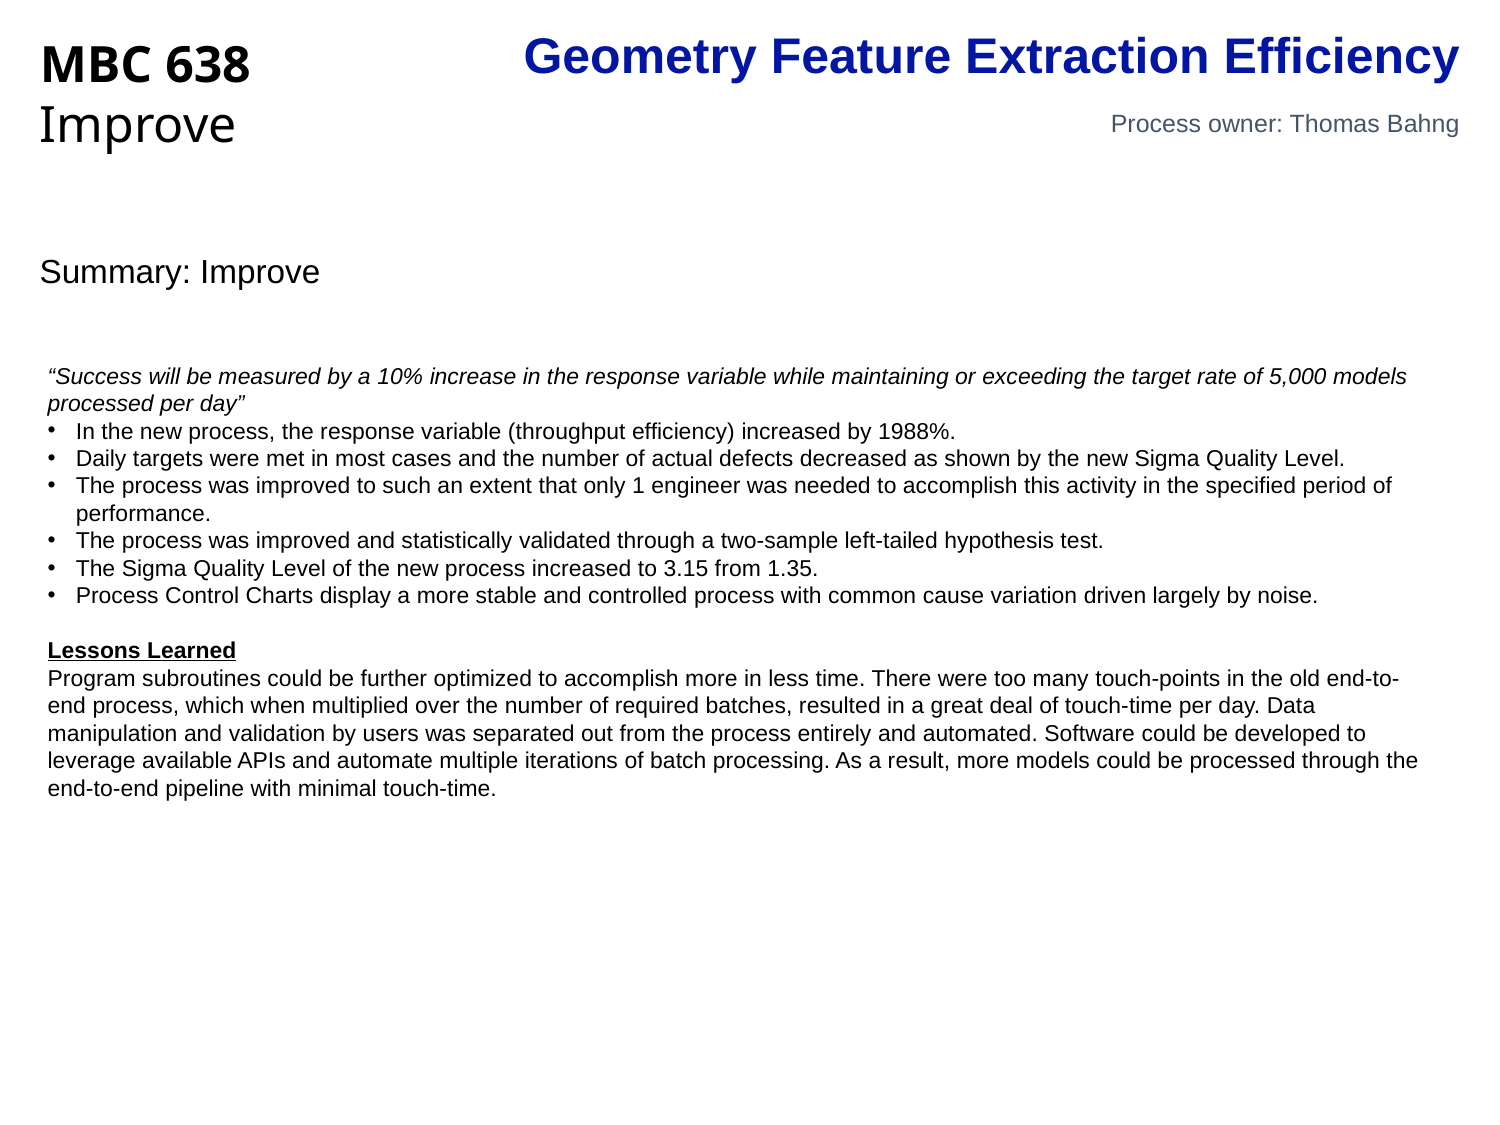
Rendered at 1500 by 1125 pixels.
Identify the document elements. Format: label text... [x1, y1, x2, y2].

text_box Improve [24, 84, 350, 160]
text_box MBC 638 [24, 24, 350, 84]
text_box Process owner: Thomas Bahng [648, 99, 1475, 145]
text_box Geometry Feature Extraction Efficiency [320, 16, 1475, 92]
text_box “Success will be measured by a 10% increase in the response variable while maintaining or exceeding the target rate of 5,000 models processed per day” In the new process, the response variable (throughput efficiency) increased by 1988%. Daily targets were met in most cases and the number of actual defects decreased as shown by the new Sigma Quality Level. The process was improved to such an extent that only 1 engineer was needed to accomplish this activity in the specified period of performance. The process was improved and statistically validated through a two-sample left-tailed hypothesis test. The Sigma Quality Level of the new process increased to 3.15 from 1.35. Process Control Charts display a more stable and controlled process with common cause variation driven largely by noise. Lessons Learned Program subroutines could be further optimized to accomplish more in less time. There were too many touch-points in the old end-to-end process, which when multiplied over the number of required batches, resulted in a great deal of touch-time per day. Data manipulation and validation by users was separated out from the process entirely and automated. Software could be developed to leverage available APIs and automate multiple iterations of batch processing. As a result, more models could be processed through the end-to-end pipeline with minimal touch-time. [32, 353, 1444, 808]
text_box Summary: Improve [24, 243, 1221, 298]
